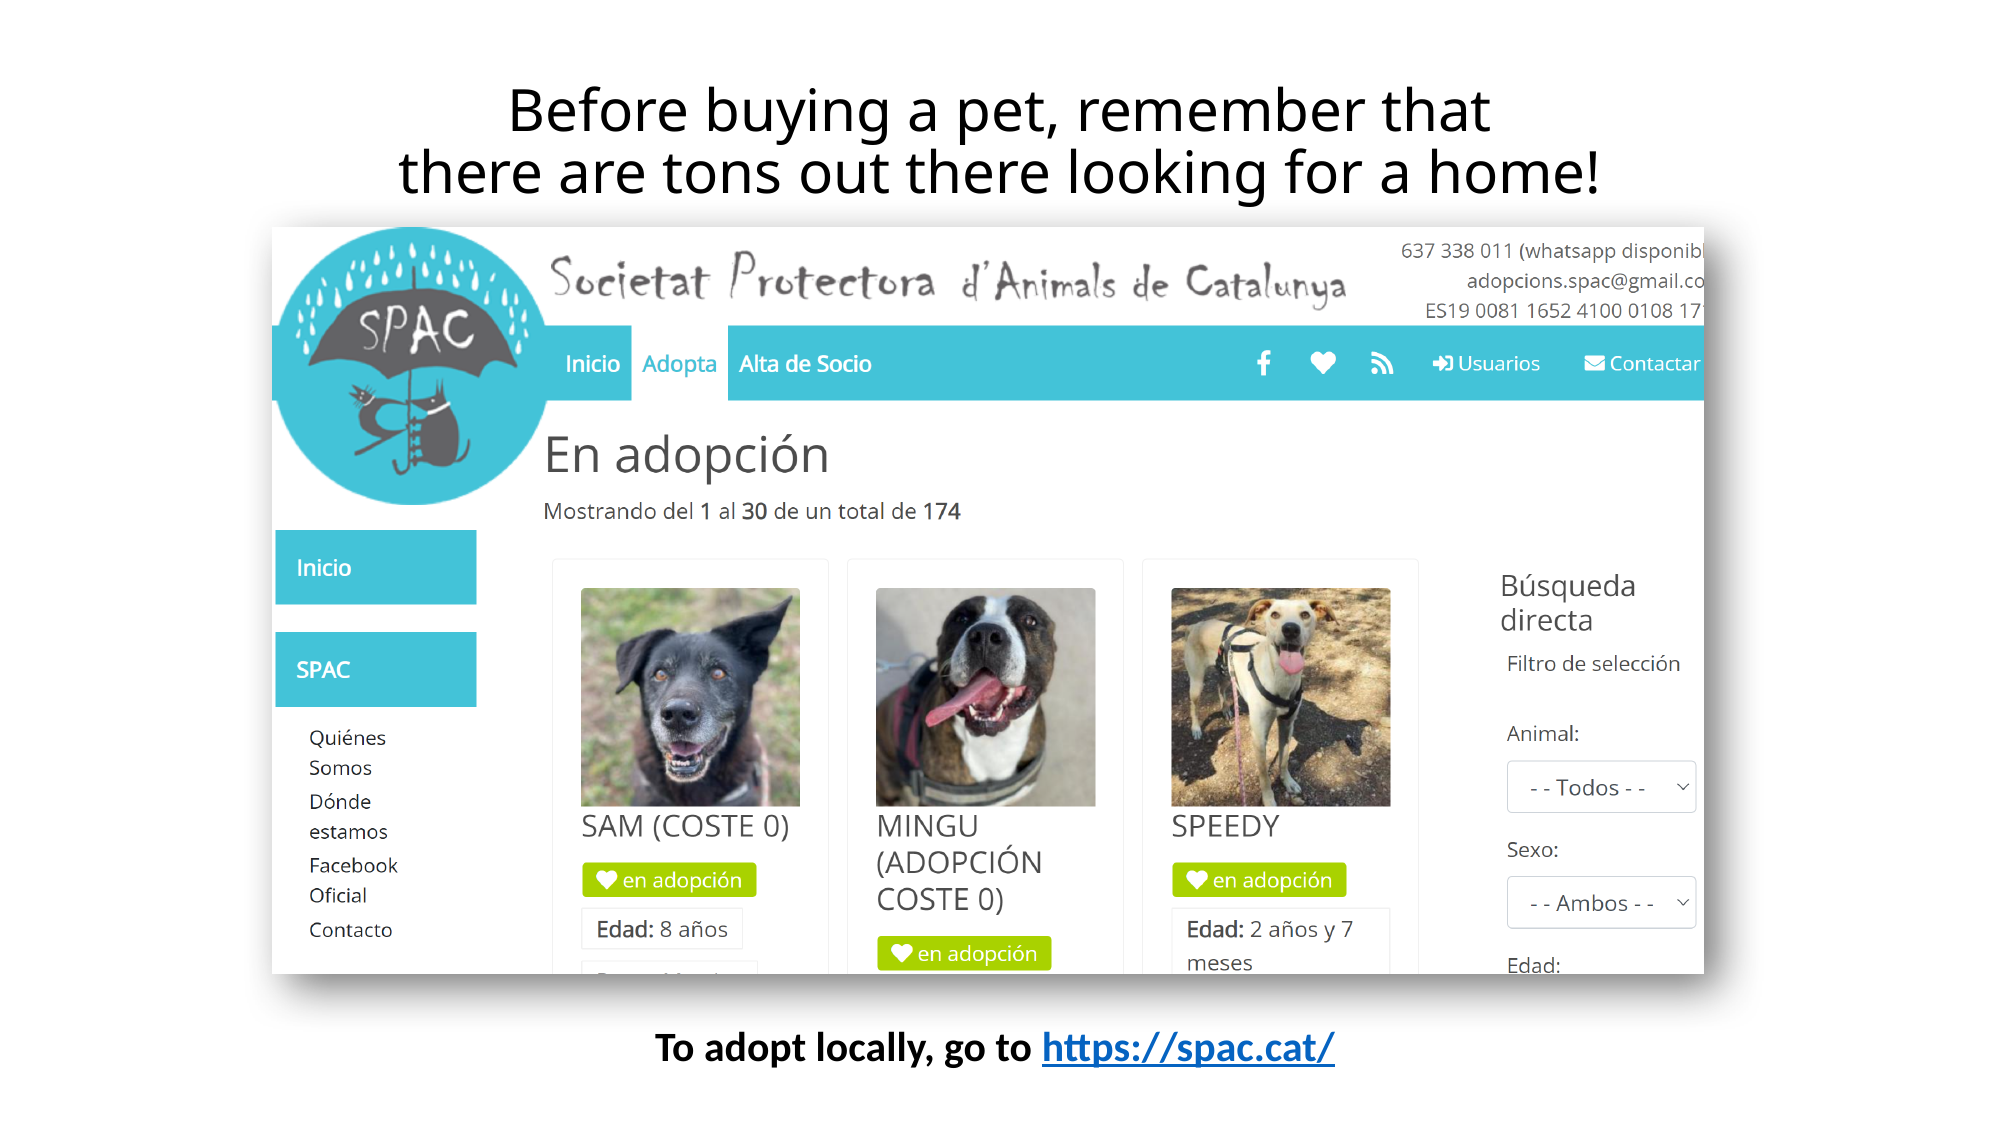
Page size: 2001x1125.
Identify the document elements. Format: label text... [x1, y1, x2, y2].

title Before buying a pet, remember that there are tons out there looking for a home! [137, 59, 1863, 228]
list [272, 227, 1704, 974]
text_box To adopt locally, go to https://spac.cat/ [499, 1012, 1500, 1077]
